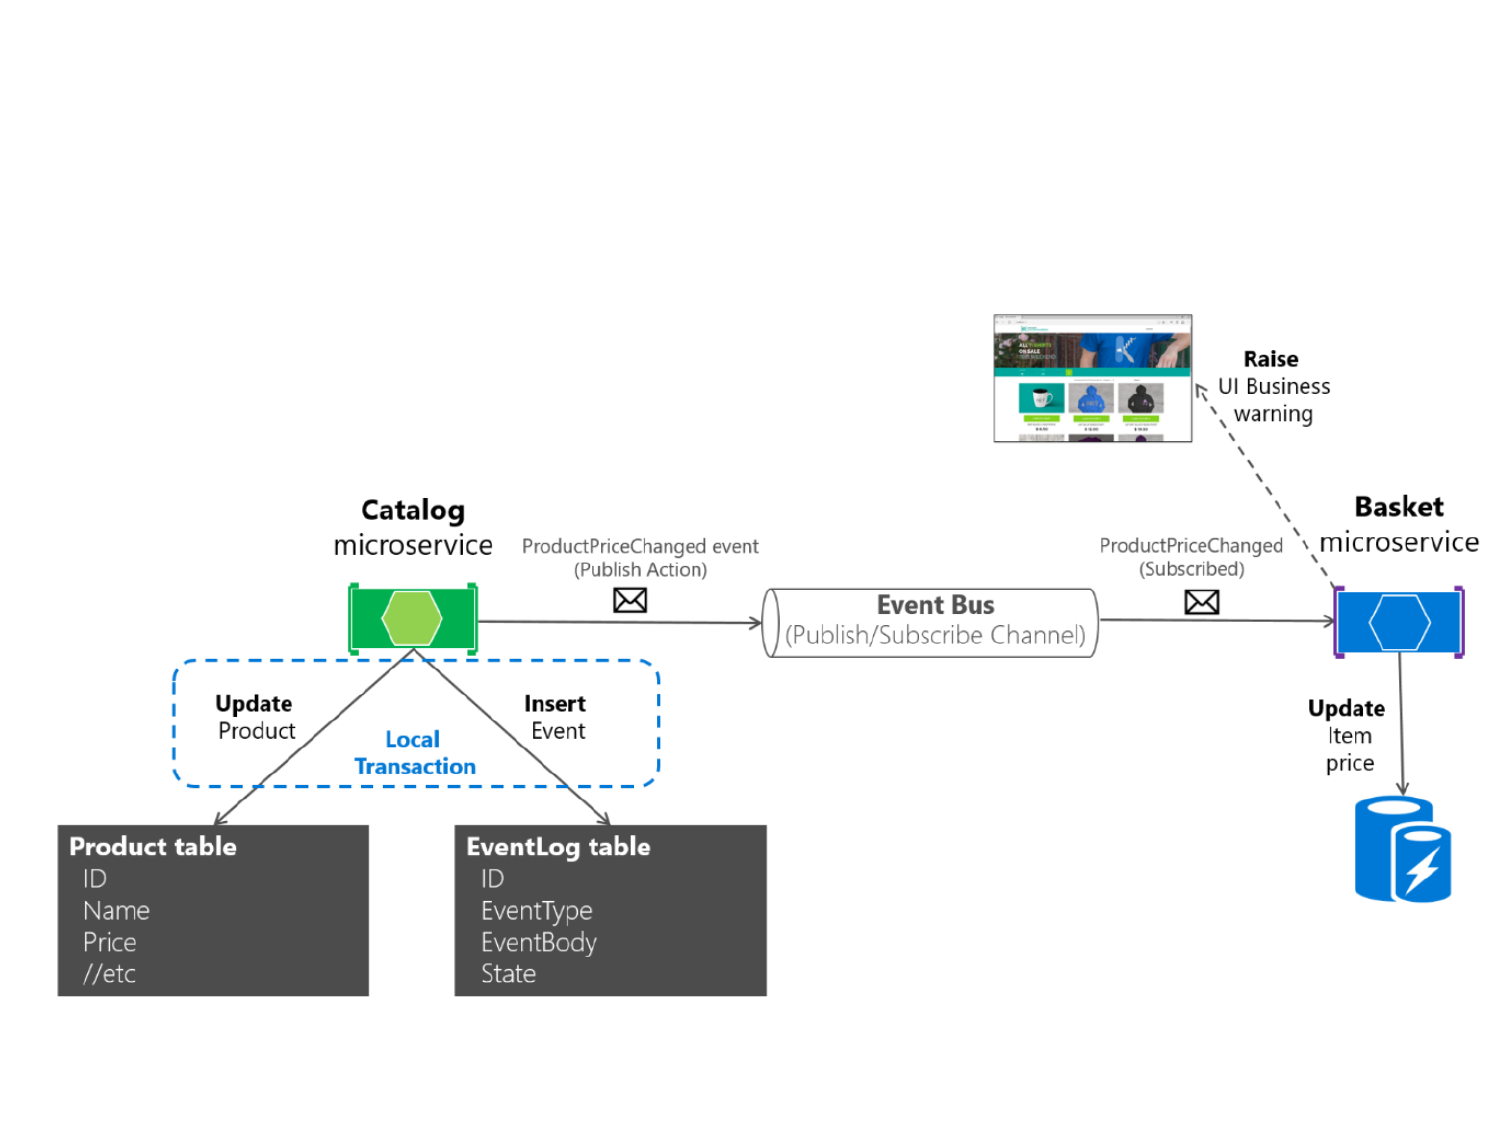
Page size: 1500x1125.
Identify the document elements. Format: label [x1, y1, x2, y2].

picture [34, 302, 1483, 1009]
